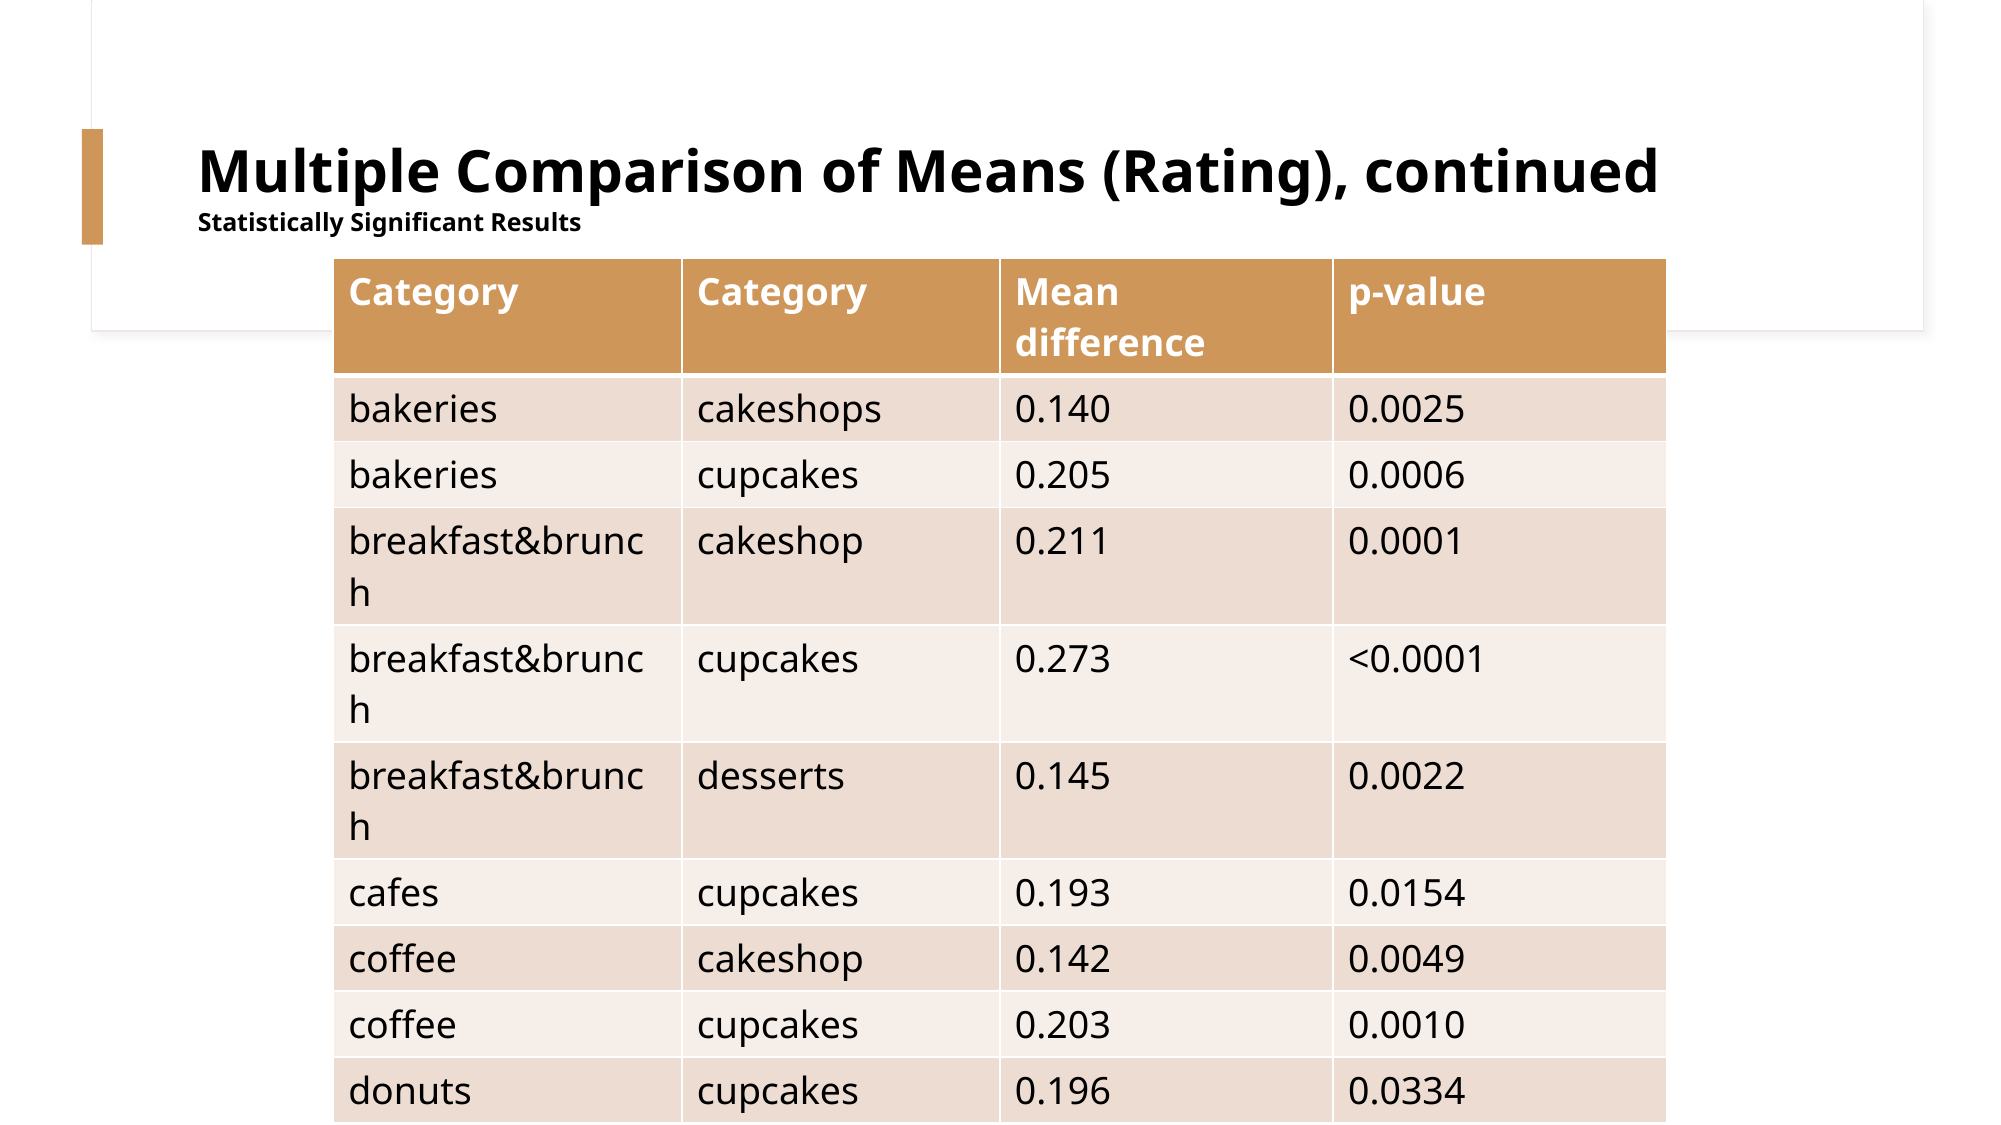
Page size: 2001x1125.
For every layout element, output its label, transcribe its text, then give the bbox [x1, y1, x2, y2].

table_cell cafes [334, 860, 681, 924]
table_cell 0.0154 [1334, 860, 1666, 924]
table_cell breakfast&brunch [334, 626, 681, 741]
table_cell <0.0001 [1334, 626, 1666, 741]
table_cell cupcakes [683, 1058, 999, 1122]
table_cell 0.0025 [1334, 378, 1666, 441]
table_header Category [683, 259, 999, 373]
table_cell 0.0049 [1334, 926, 1666, 990]
table_cell cupcakes [683, 626, 999, 741]
table_cell bakeries [334, 378, 681, 441]
table_header Category [334, 259, 681, 373]
table_header p-value [1334, 259, 1666, 373]
table_cell 0.196 [1001, 1058, 1332, 1122]
table_cell coffee [334, 926, 681, 990]
table_cell desserts [683, 743, 999, 858]
table_cell cupcakes [683, 992, 999, 1056]
table_cell 0.211 [1001, 508, 1332, 624]
table_cell cupcakes [683, 860, 999, 924]
table_cell 0.140 [1001, 378, 1332, 441]
table_cell bakeries [334, 442, 681, 507]
table_cell 0.0006 [1334, 442, 1666, 507]
table_cell 0.193 [1001, 860, 1332, 924]
table_cell 0.145 [1001, 743, 1332, 858]
table_cell breakfast&brunch [334, 508, 681, 624]
table_cell 0.0022 [1334, 743, 1666, 858]
table_cell donuts [334, 1058, 681, 1122]
table_cell breakfast&brunch [334, 743, 681, 858]
title Multiple Comparison of Means (Rating), continued Statistically Significant Results [183, 90, 1851, 284]
table_cell 0.0010 [1334, 992, 1666, 1056]
table_cell 0.142 [1001, 926, 1332, 990]
table_cell cakeshop [683, 926, 999, 990]
table_cell coffee [334, 992, 681, 1056]
table_cell 0.0334 [1334, 1058, 1666, 1122]
table_cell 0.0001 [1334, 508, 1666, 624]
table_cell cakeshop [683, 508, 999, 624]
table_cell 0.273 [1001, 626, 1332, 741]
table_cell 0.203 [1001, 992, 1332, 1056]
table_cell cupcakes [683, 442, 999, 507]
table_header Mean difference [1001, 259, 1332, 373]
table_cell 0.205 [1001, 442, 1332, 507]
table_cell cakeshops [683, 378, 999, 441]
